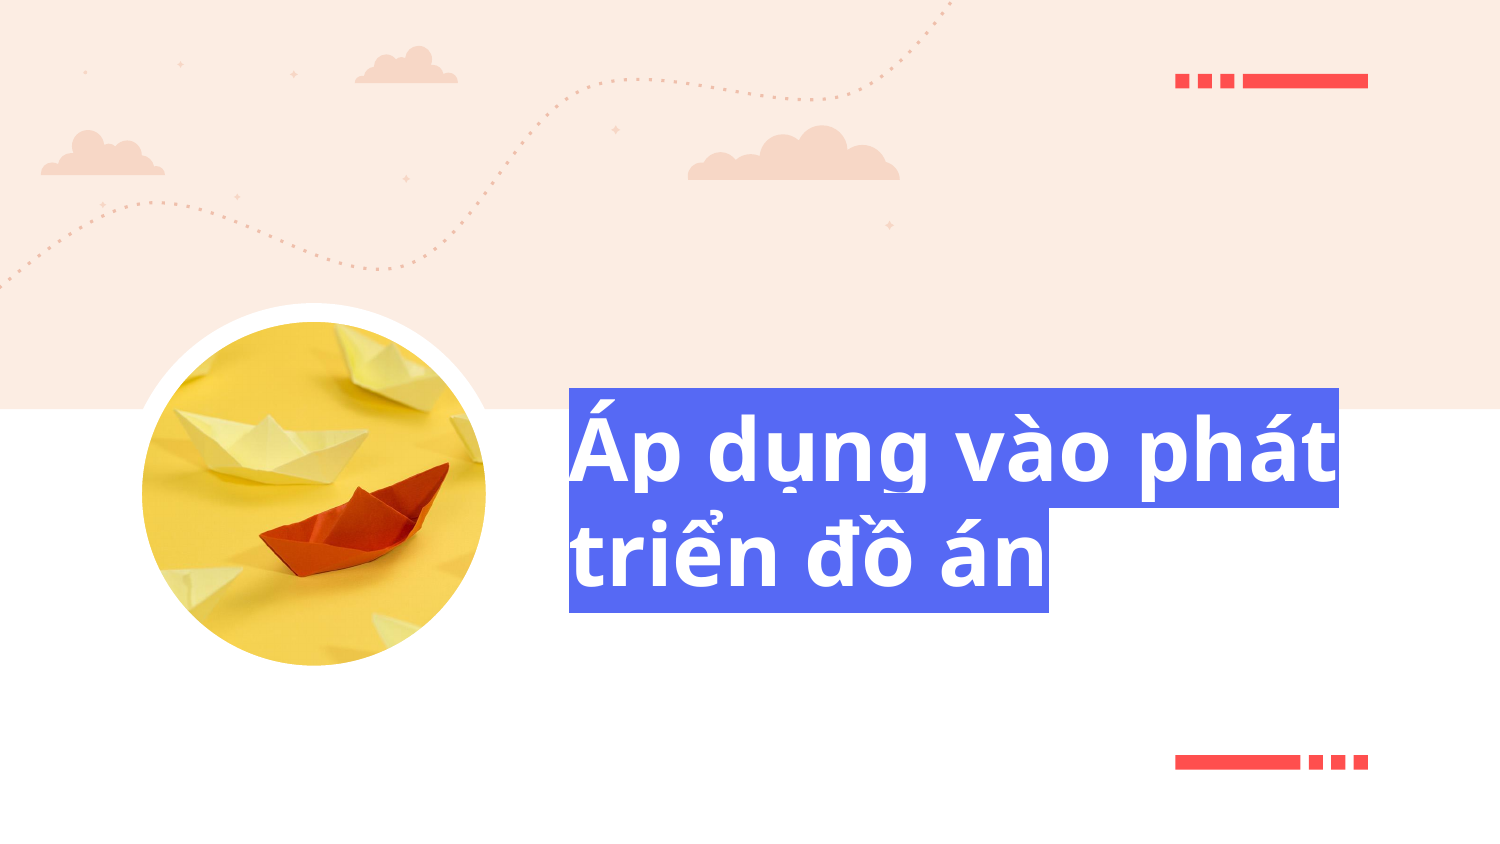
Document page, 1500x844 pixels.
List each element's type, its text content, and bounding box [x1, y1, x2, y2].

picture [132, 312, 496, 676]
title Áp dụng vào phát triển đồ án [553, 368, 1370, 620]
